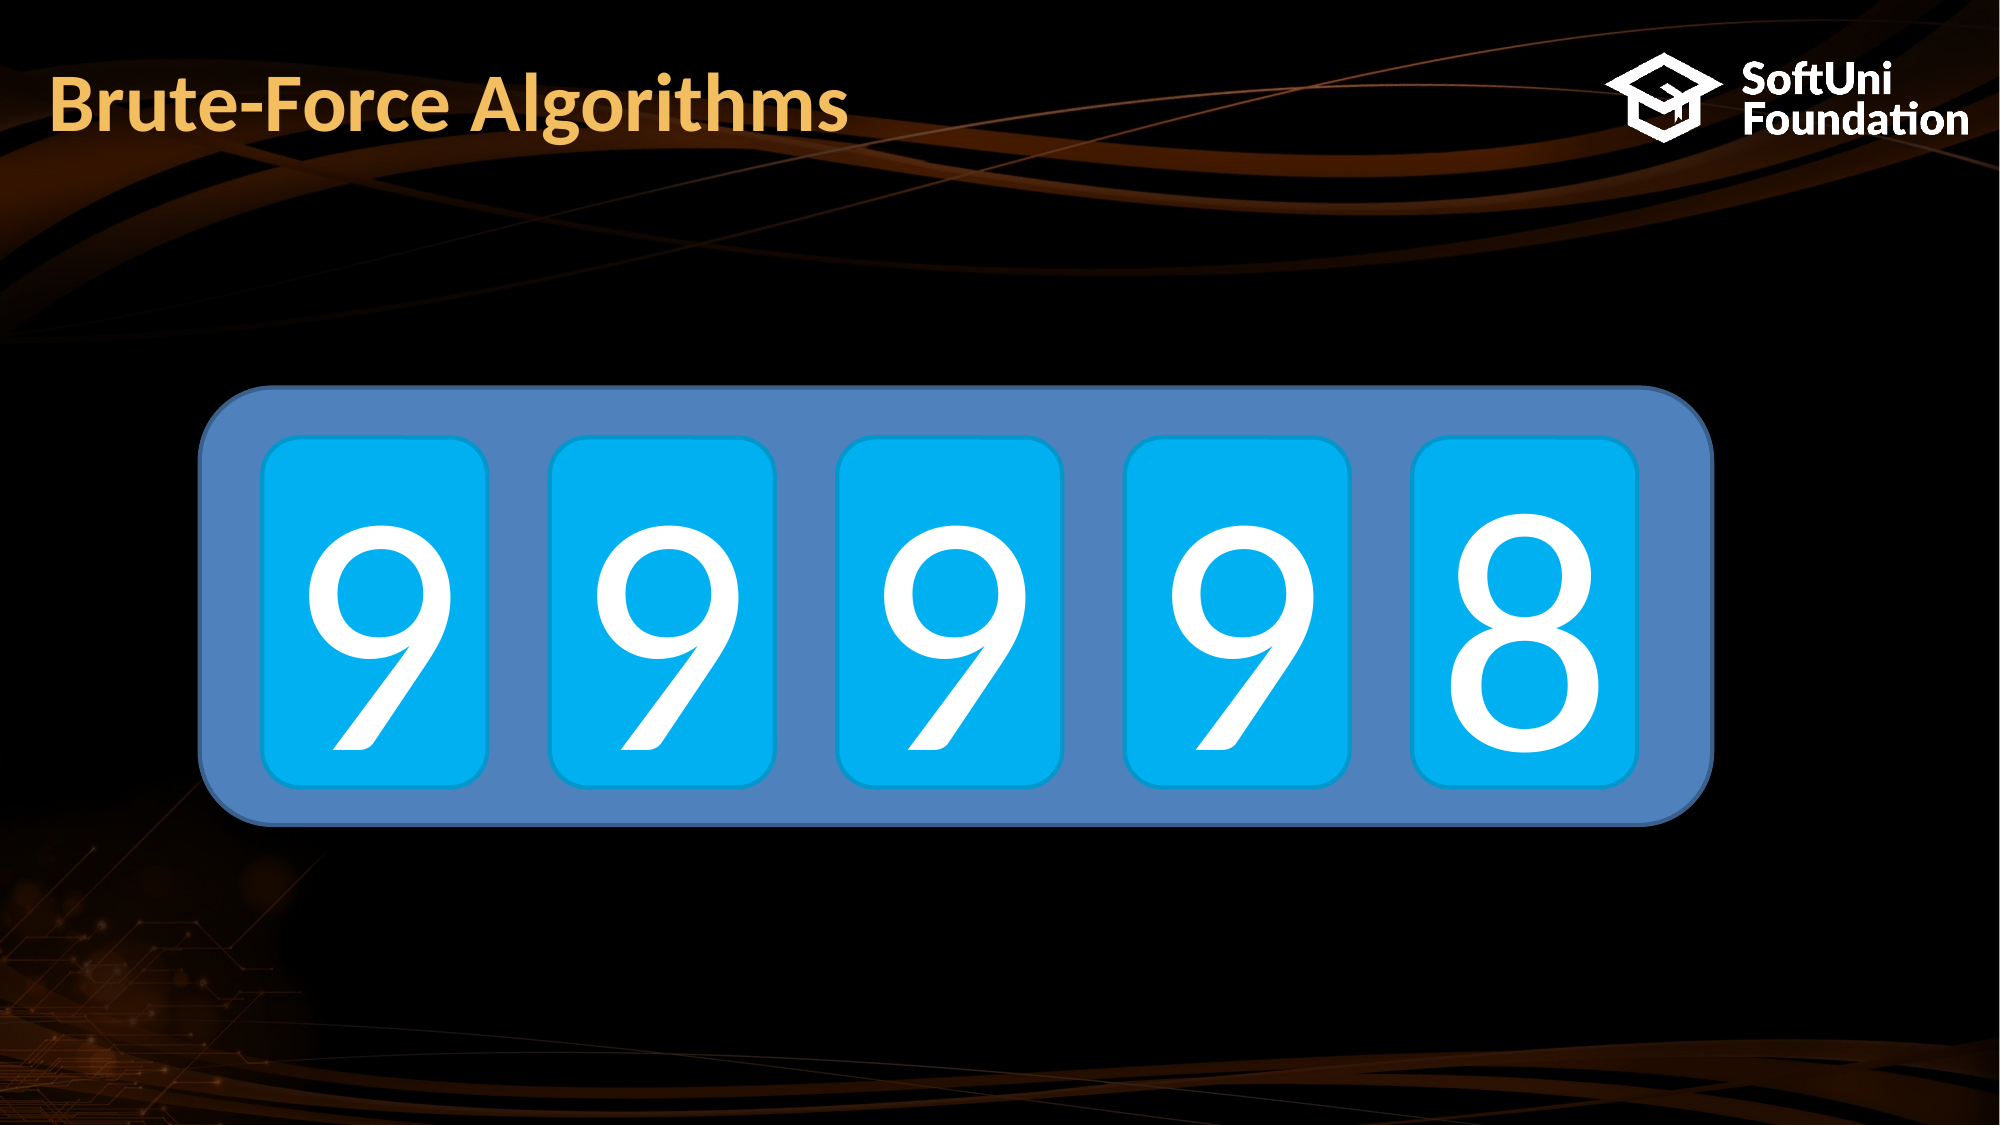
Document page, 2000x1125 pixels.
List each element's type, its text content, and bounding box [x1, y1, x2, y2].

text_box 9 [547, 435, 777, 790]
text_box Brute-Force Algorithms [30, 6, 1602, 189]
text_box 9 [260, 435, 490, 790]
text_box [197, 385, 1715, 828]
text_box 9 [835, 435, 1065, 790]
picture [0, 0, 2000, 1125]
text_box 8 [1410, 435, 1640, 790]
text_box 9 [1122, 435, 1352, 790]
